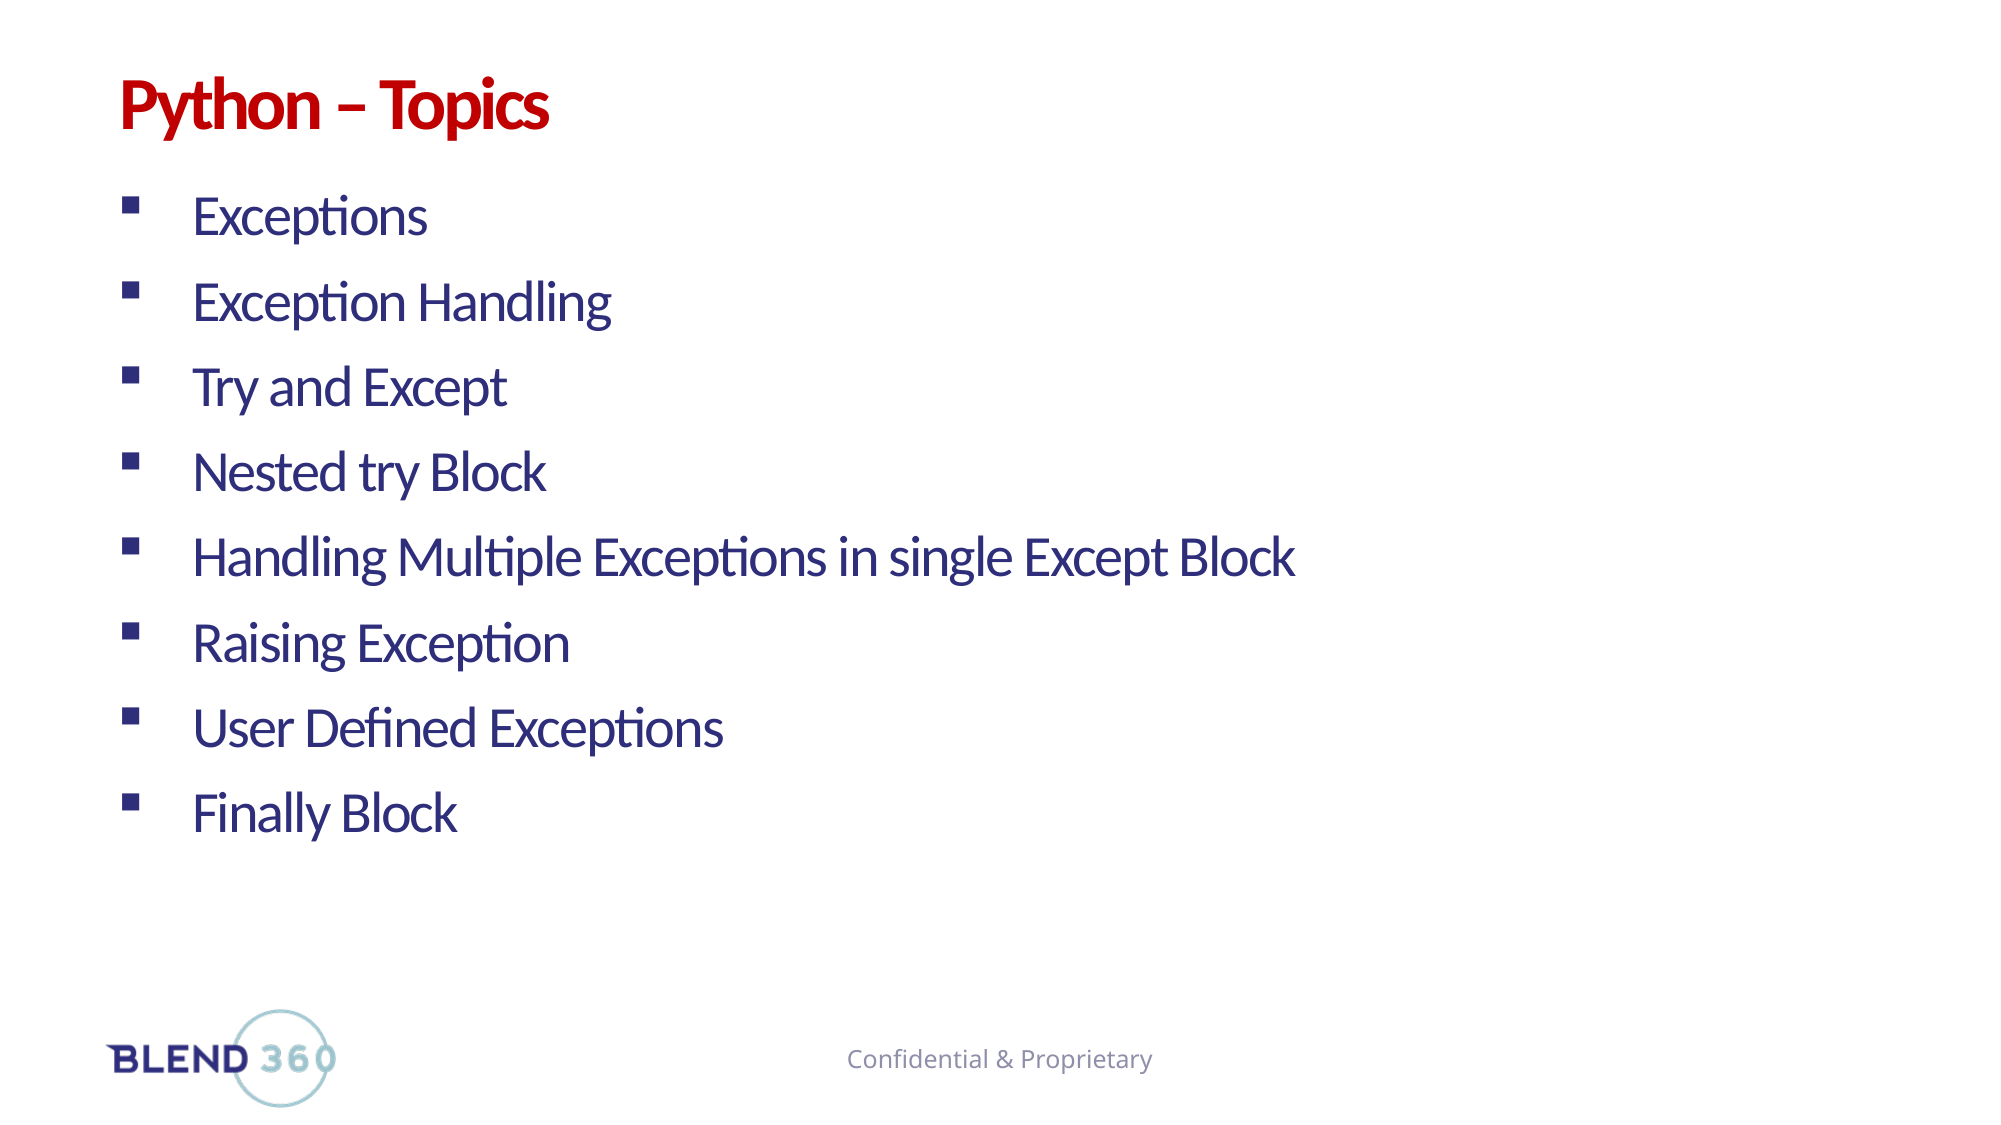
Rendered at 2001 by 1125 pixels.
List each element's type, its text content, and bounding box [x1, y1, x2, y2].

title Python – Topics [100, 47, 1794, 156]
picture [100, 1003, 341, 1114]
text_box Exceptions Exception Handling Try and Except Nested try Block Handling Multiple Exceptions in single Except Block Raising Exception User Defined Exceptions Finally Block [100, 156, 2000, 852]
